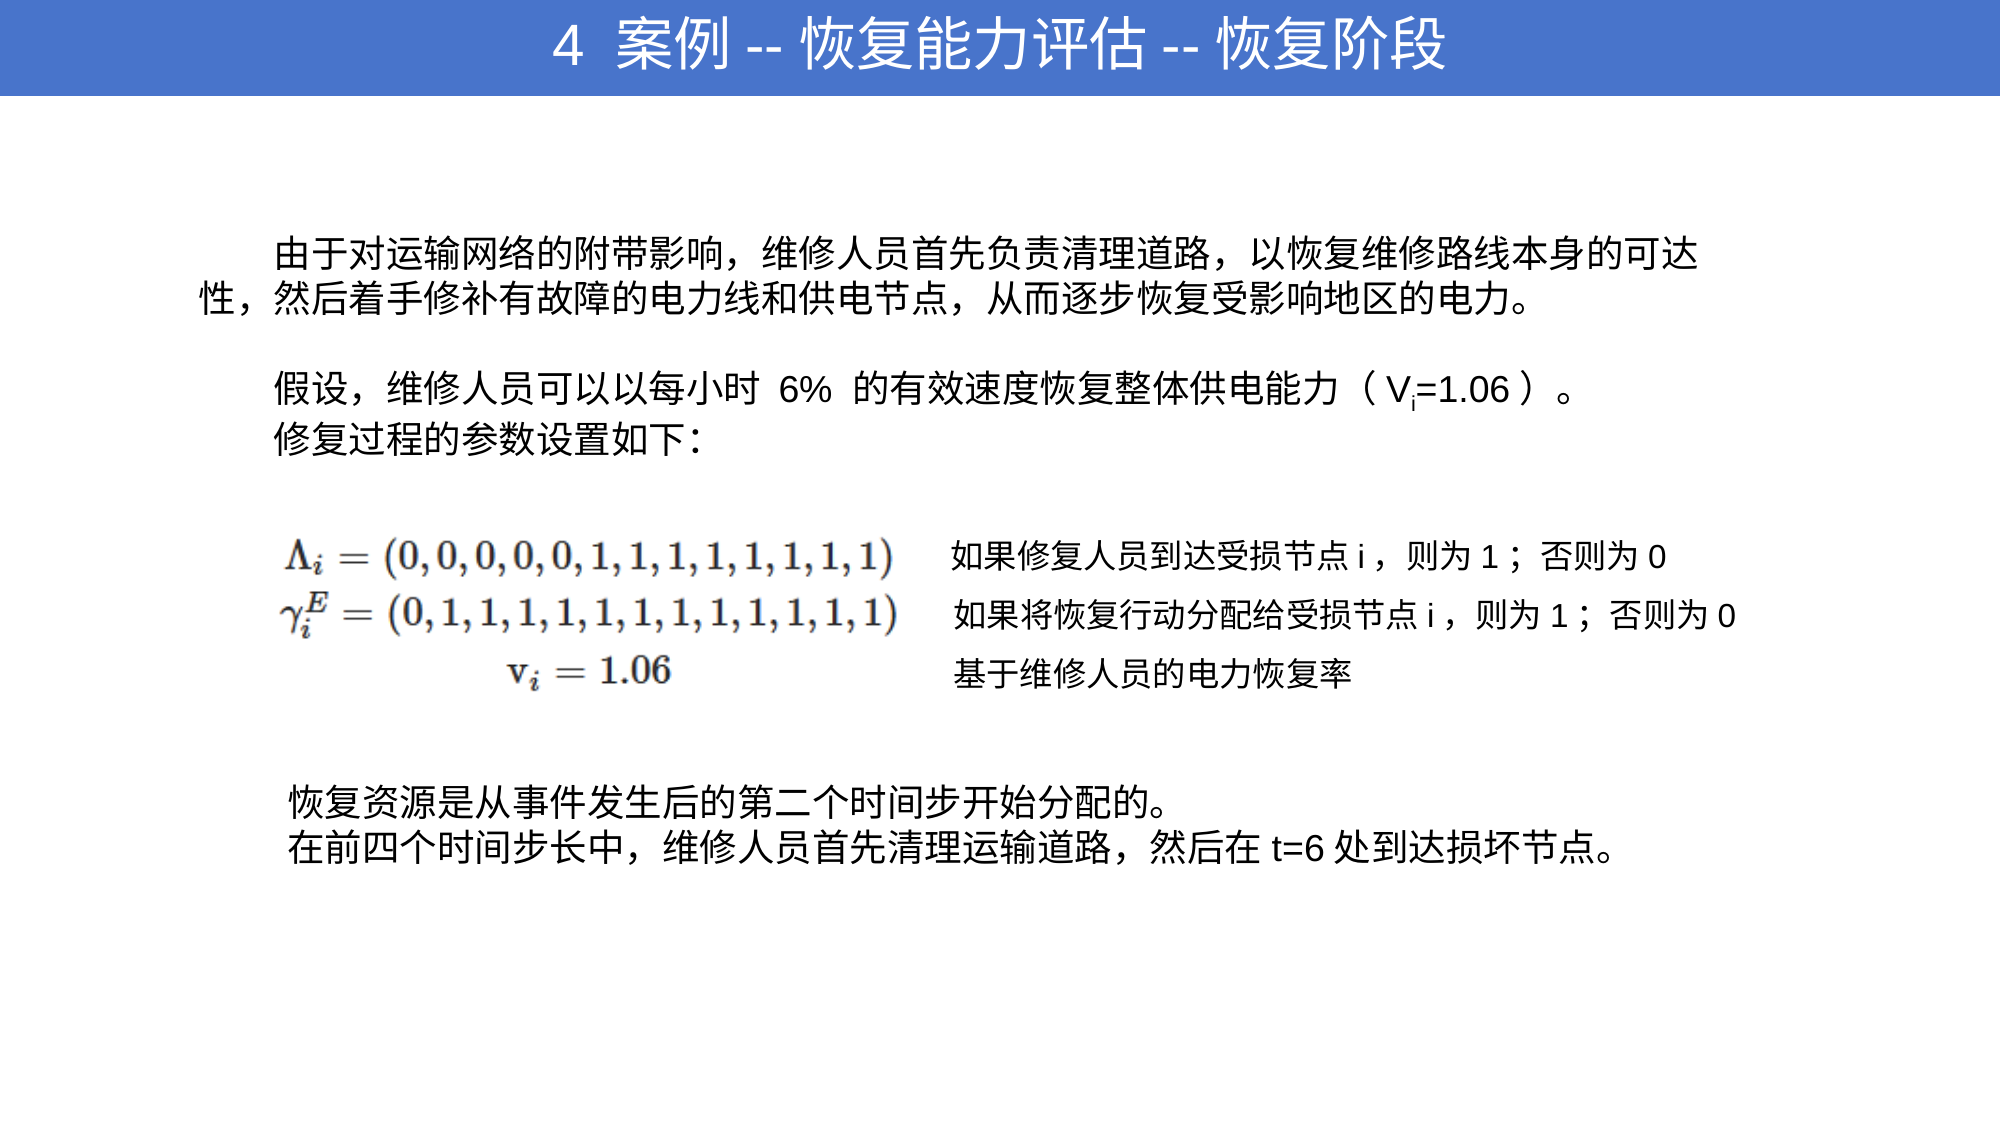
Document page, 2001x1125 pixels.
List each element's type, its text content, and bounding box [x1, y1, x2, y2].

text_box 4 案例--恢复能力评估--恢复阶段 [0, 0, 2000, 96]
text_box ​ 如果修复人员到达受损节点i，则为1；否则为0 [909, 523, 1911, 584]
text_box 恢复资源是从事件发生后的第二个时间步开始分配的。 在前四个时间步长中，维修人员首先清理运输道路，然后在t=6处到达损坏节点。 [197, 771, 1730, 877]
text_box 如果将恢复行动分配给受损节点i，则为1；否则为0 [938, 586, 1940, 642]
text_box 由于对运输网络的附带影响，维修人员首先负责清理道路，以恢复维修路线本身的可达性，然后着手修补有故障的电力线和供电节点，从而逐步恢复受影响地区的电力。 假设，维修人员可以以每小时 6% 的有效速度恢复整体供电能力（Vi=1.06）。 修复过程的参数设置如下： [183, 222, 1716, 469]
text_box 基于维修人员的电力恢复率 [938, 646, 1940, 701]
picture [271, 531, 907, 696]
